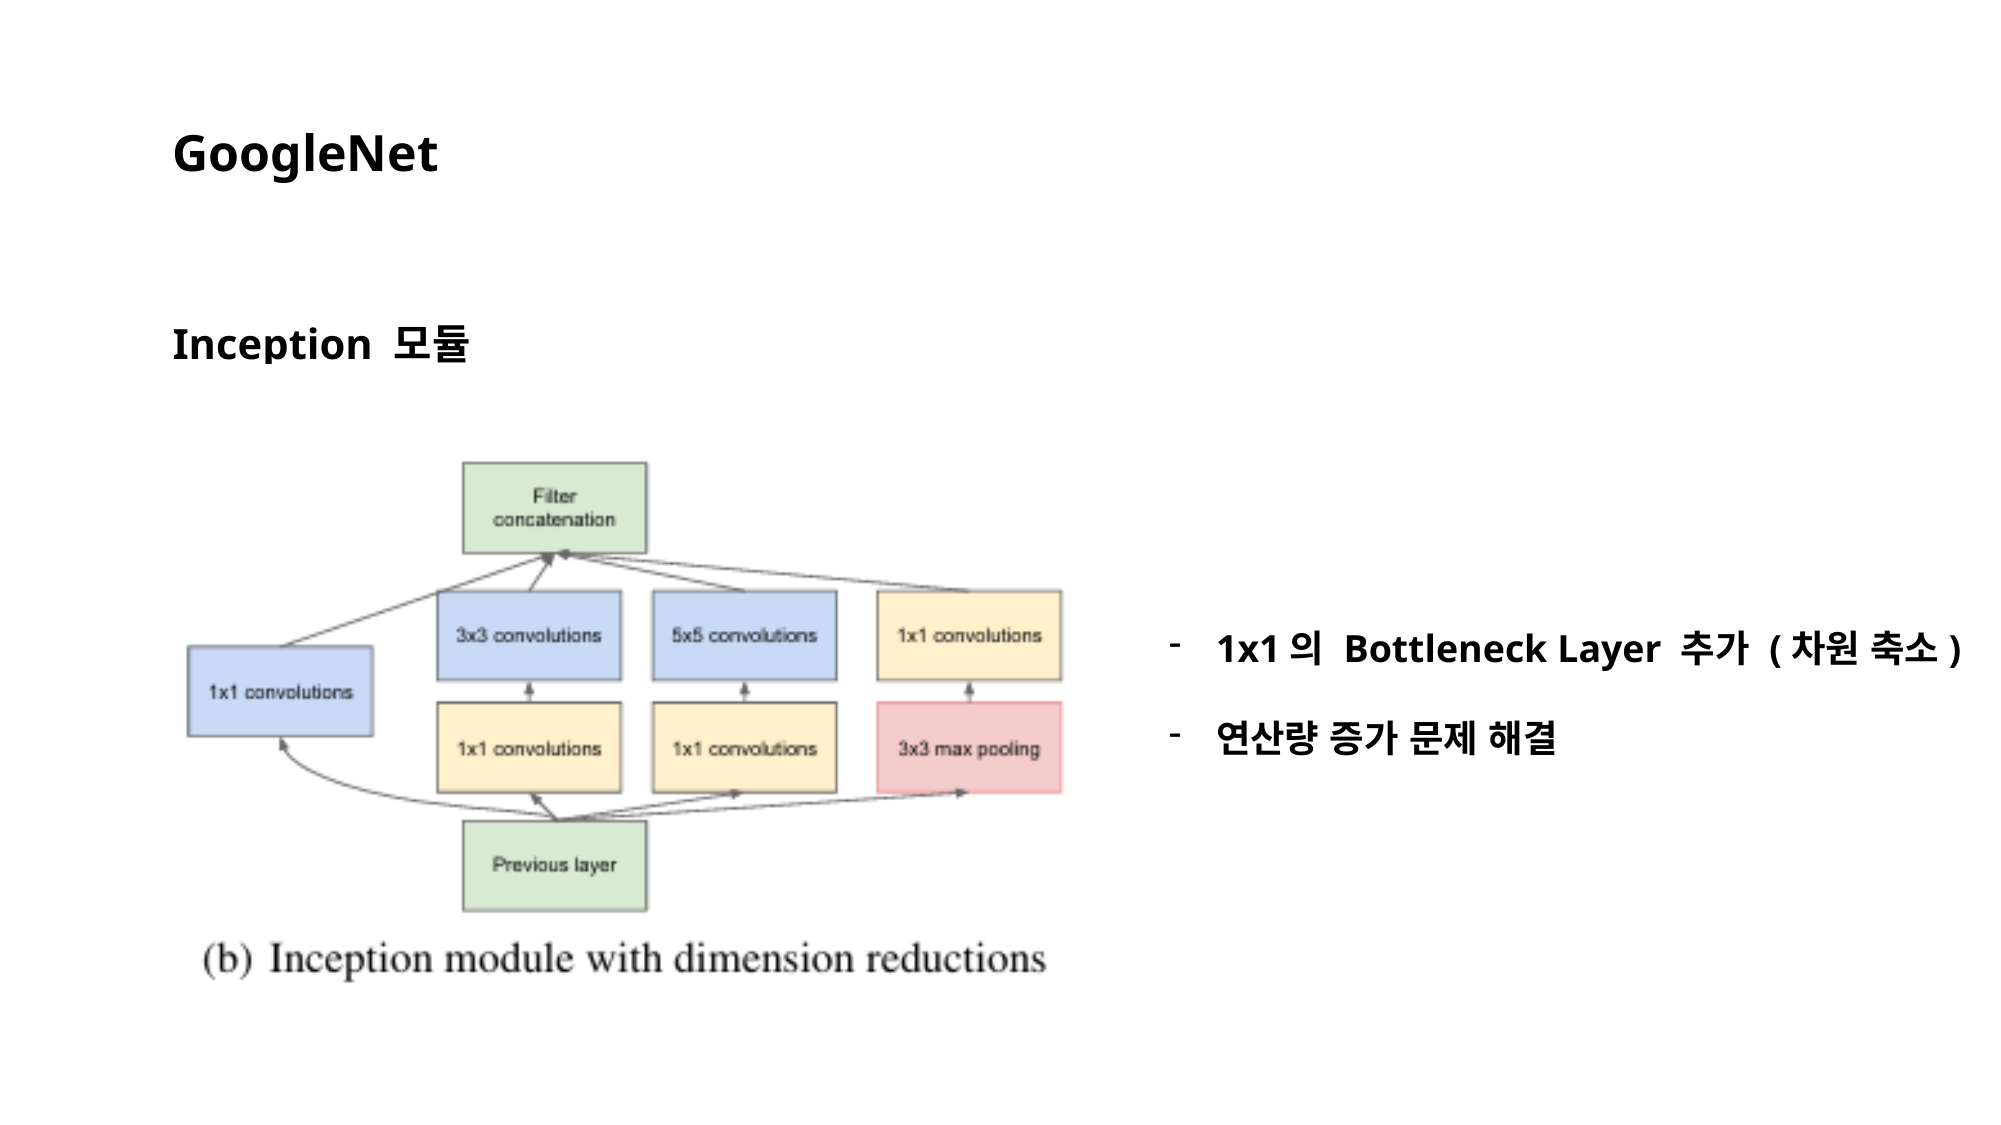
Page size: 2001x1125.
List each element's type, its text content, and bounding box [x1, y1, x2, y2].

picture [157, 363, 1084, 1018]
text_box GoogleNet [157, 114, 648, 190]
text_box Inception 모듈 [157, 260, 1926, 476]
text_box 1x1의 Bottleneck Layer 추가 (차원 축소) 연산량 증가 문제 해결 [1154, 572, 2000, 767]
